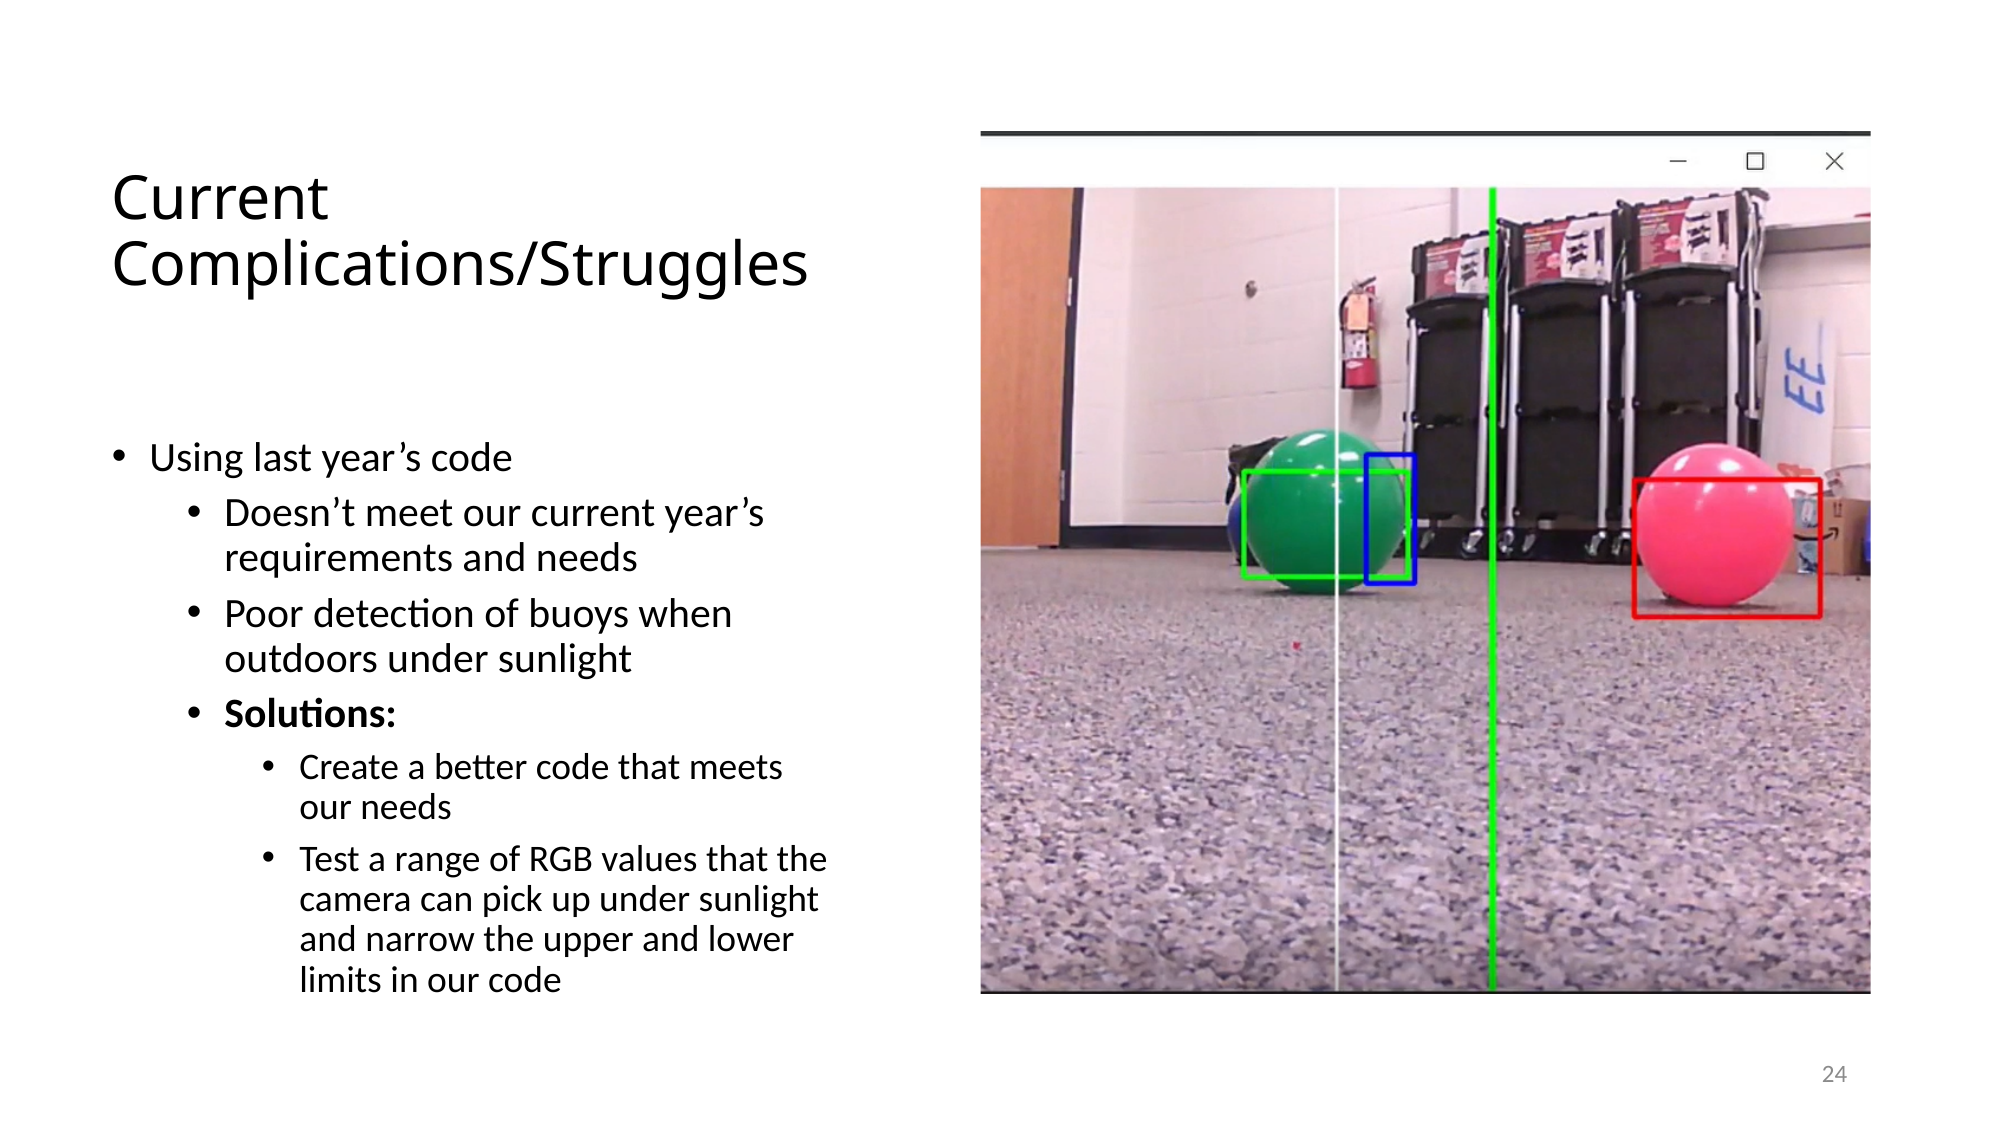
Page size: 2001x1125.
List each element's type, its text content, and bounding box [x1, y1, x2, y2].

list Using last year’s code Doesn’t meet our current year’s requirements and needs Poor detection of buoys when outdoors under sunlight Solutions: Create a better code that meets our needs Test a range of RGB values that the camera can pick up under sunlight and narrow the upper and lower limits in our code [96, 356, 845, 1010]
picture [980, 131, 1871, 994]
title Current Complications/Struggles [96, 140, 845, 326]
slide_number 24 [1412, 1042, 1863, 1103]
